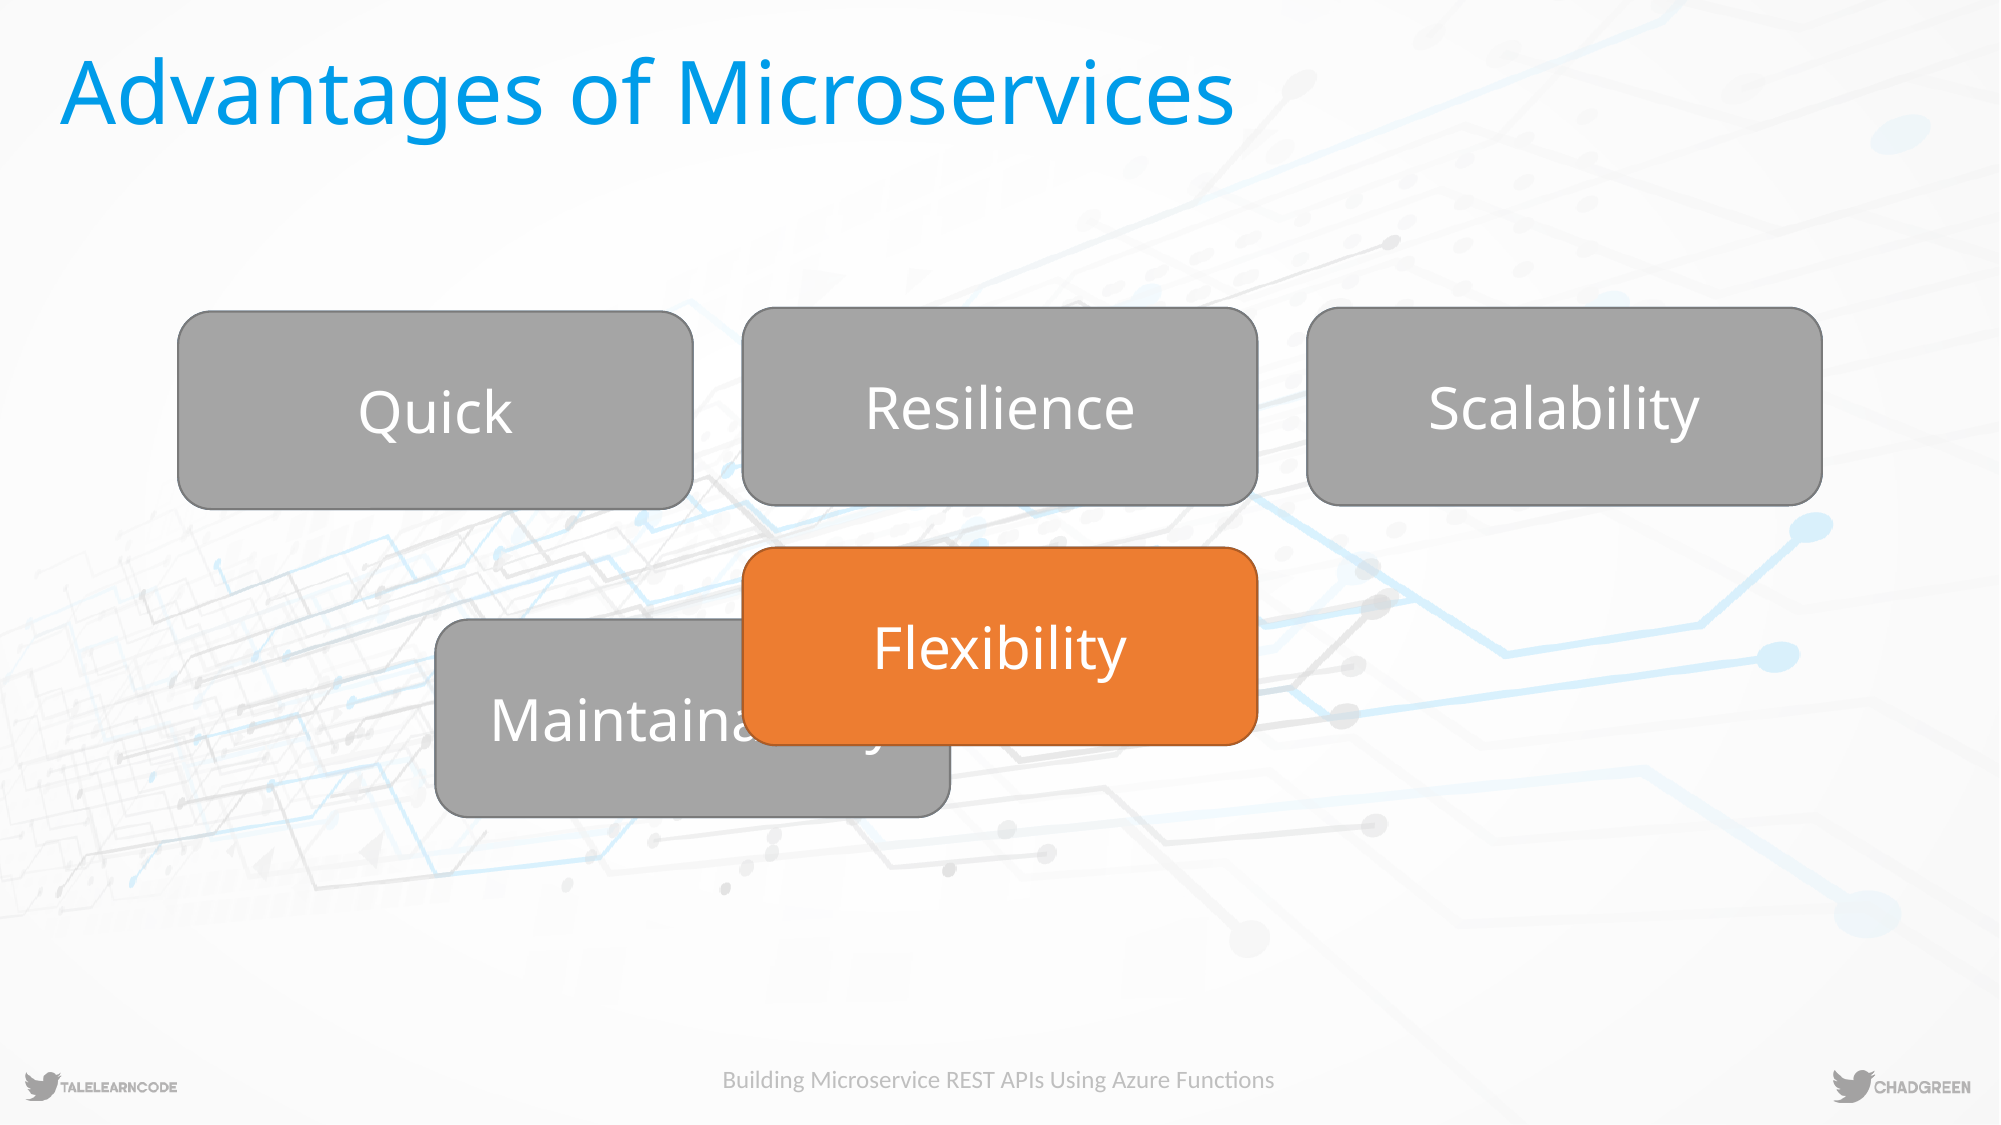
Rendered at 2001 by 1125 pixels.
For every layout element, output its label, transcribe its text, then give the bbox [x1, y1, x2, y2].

text_box Resilience [741, 306, 1259, 507]
text_box Maintainability [434, 618, 952, 819]
text_box Scalability [1306, 306, 1823, 507]
text_box Quick [177, 310, 694, 511]
text_box Flexibility [741, 546, 1259, 747]
title Advantages of Microservices [45, 40, 1952, 152]
